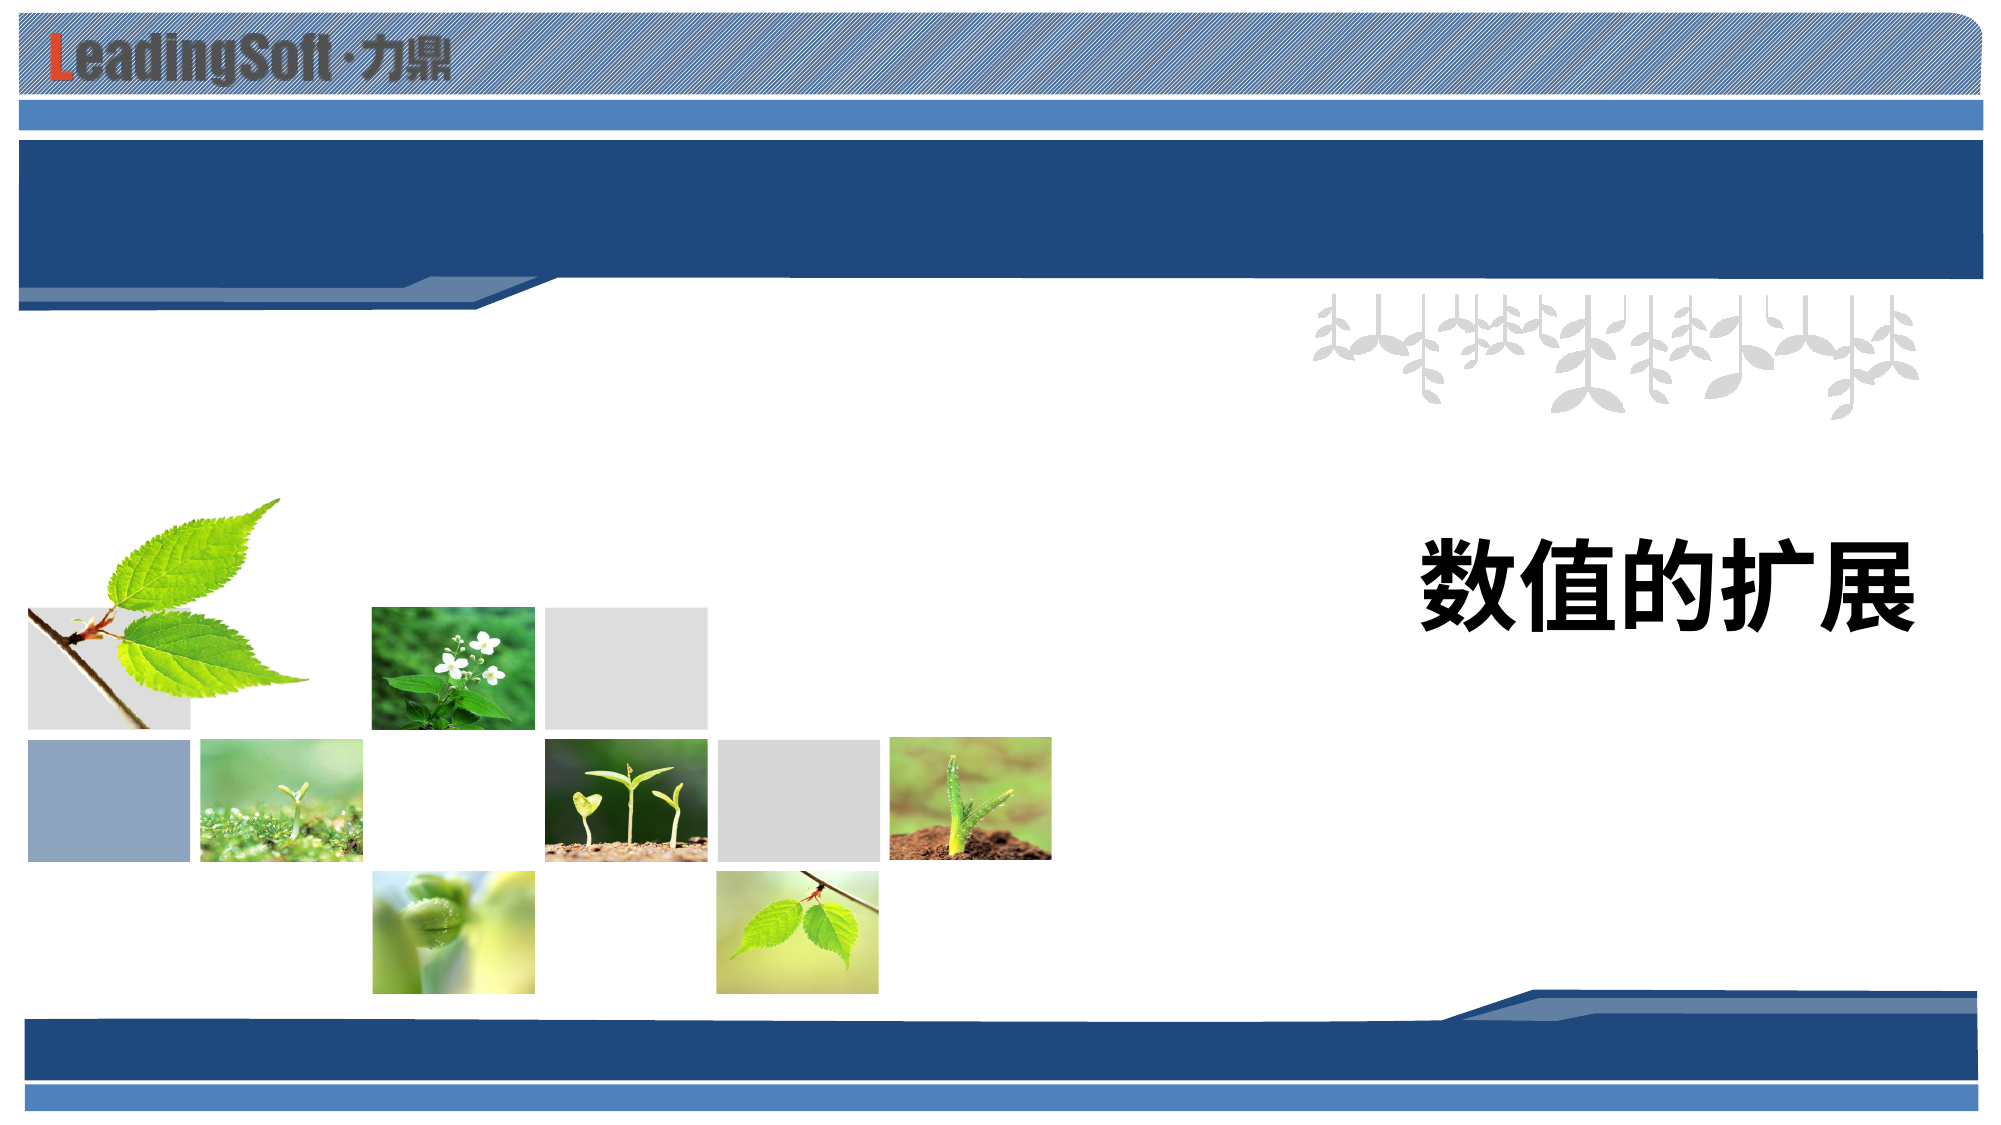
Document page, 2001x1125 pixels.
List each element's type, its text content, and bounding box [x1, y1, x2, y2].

picture [50, 33, 454, 87]
picture [372, 607, 535, 730]
picture [372, 871, 535, 994]
picture [716, 871, 879, 994]
picture [28, 477, 324, 729]
picture [200, 739, 363, 862]
picture [545, 739, 708, 862]
picture [889, 737, 1052, 860]
title 数值的扩展 [616, 462, 1934, 704]
